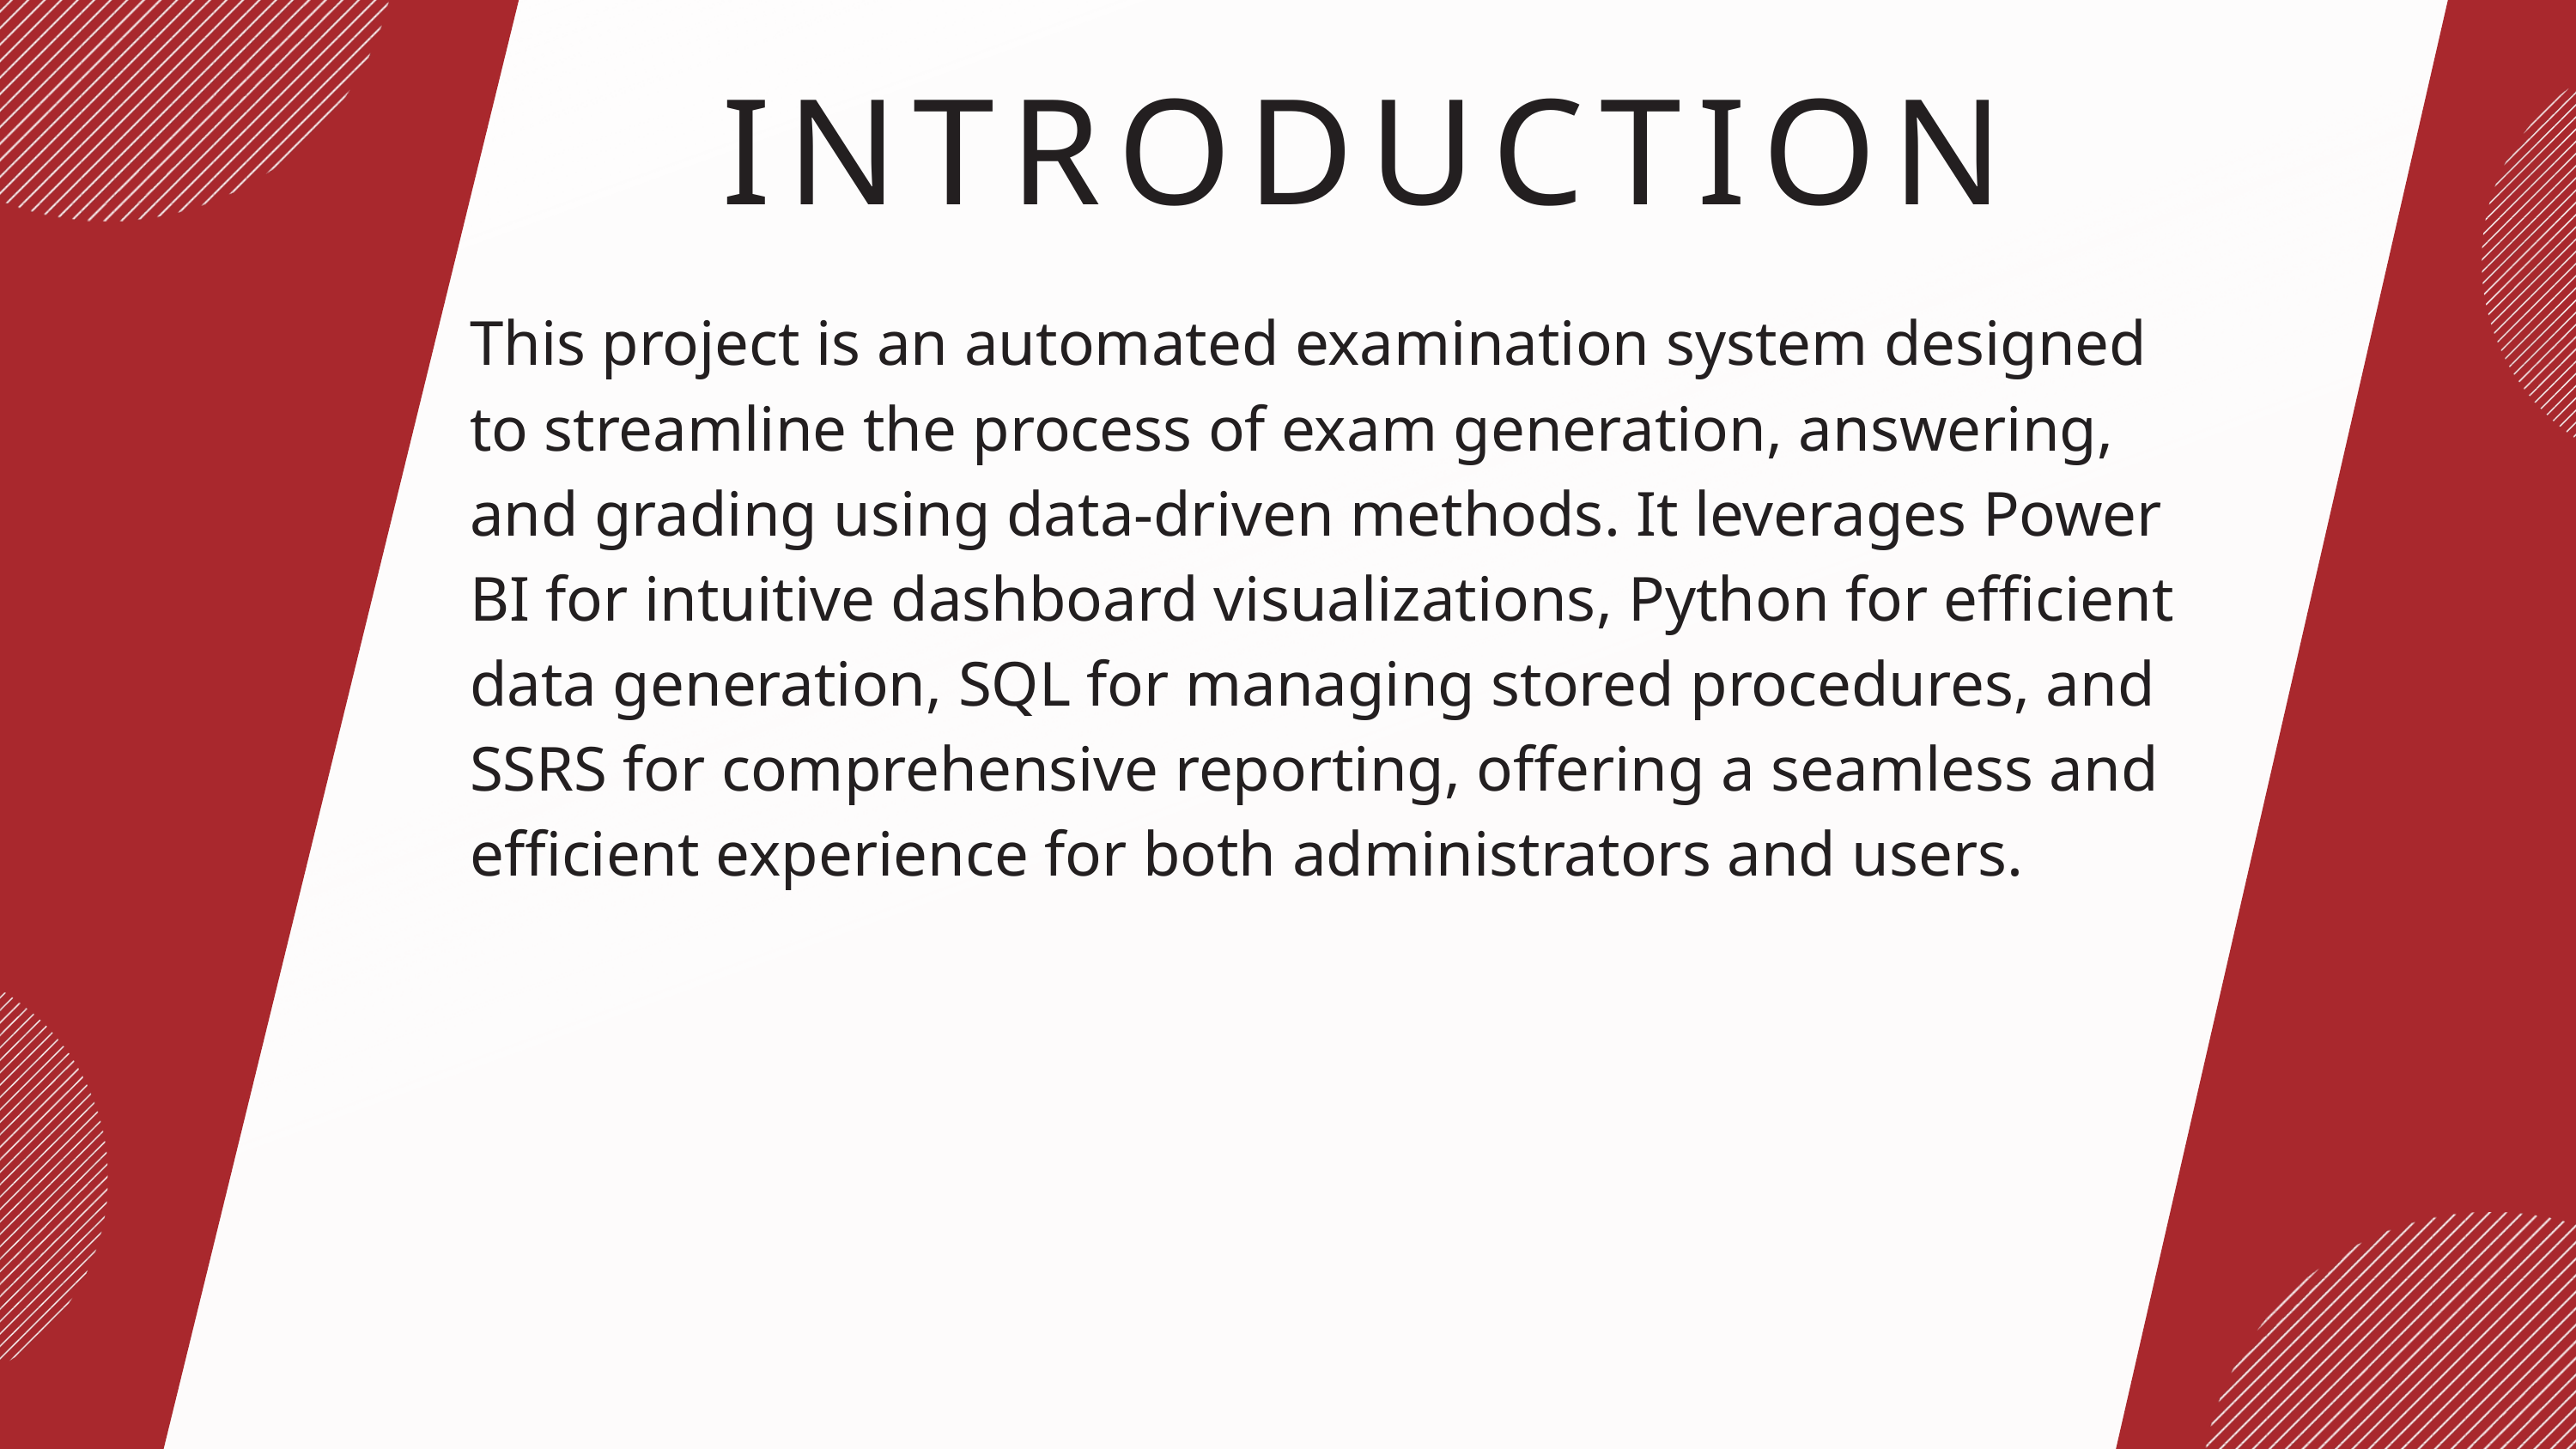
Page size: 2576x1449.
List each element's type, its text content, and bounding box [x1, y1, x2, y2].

text_box [0, 1314, 108, 1397]
text_box [380, 0, 398, 221]
text_box This project is an automated examination system designed to streamline the process of exam generation, answering, and grading using data-driven methods. It leverages Power BI for intuitive dashboard visualizations, Python for efficient data generation, SQL for managing stored procedures, and SSRS for comprehensive reporting, offering a seamless and efficient experience for both administrators and users. [470, 292, 2202, 889]
text_box INTRODUCTION [677, 98, 2049, 235]
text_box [2282, 0, 2576, 1449]
text_box [2201, 1212, 2277, 1449]
text_box [164, 0, 2277, 1449]
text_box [0, 0, 377, 1305]
